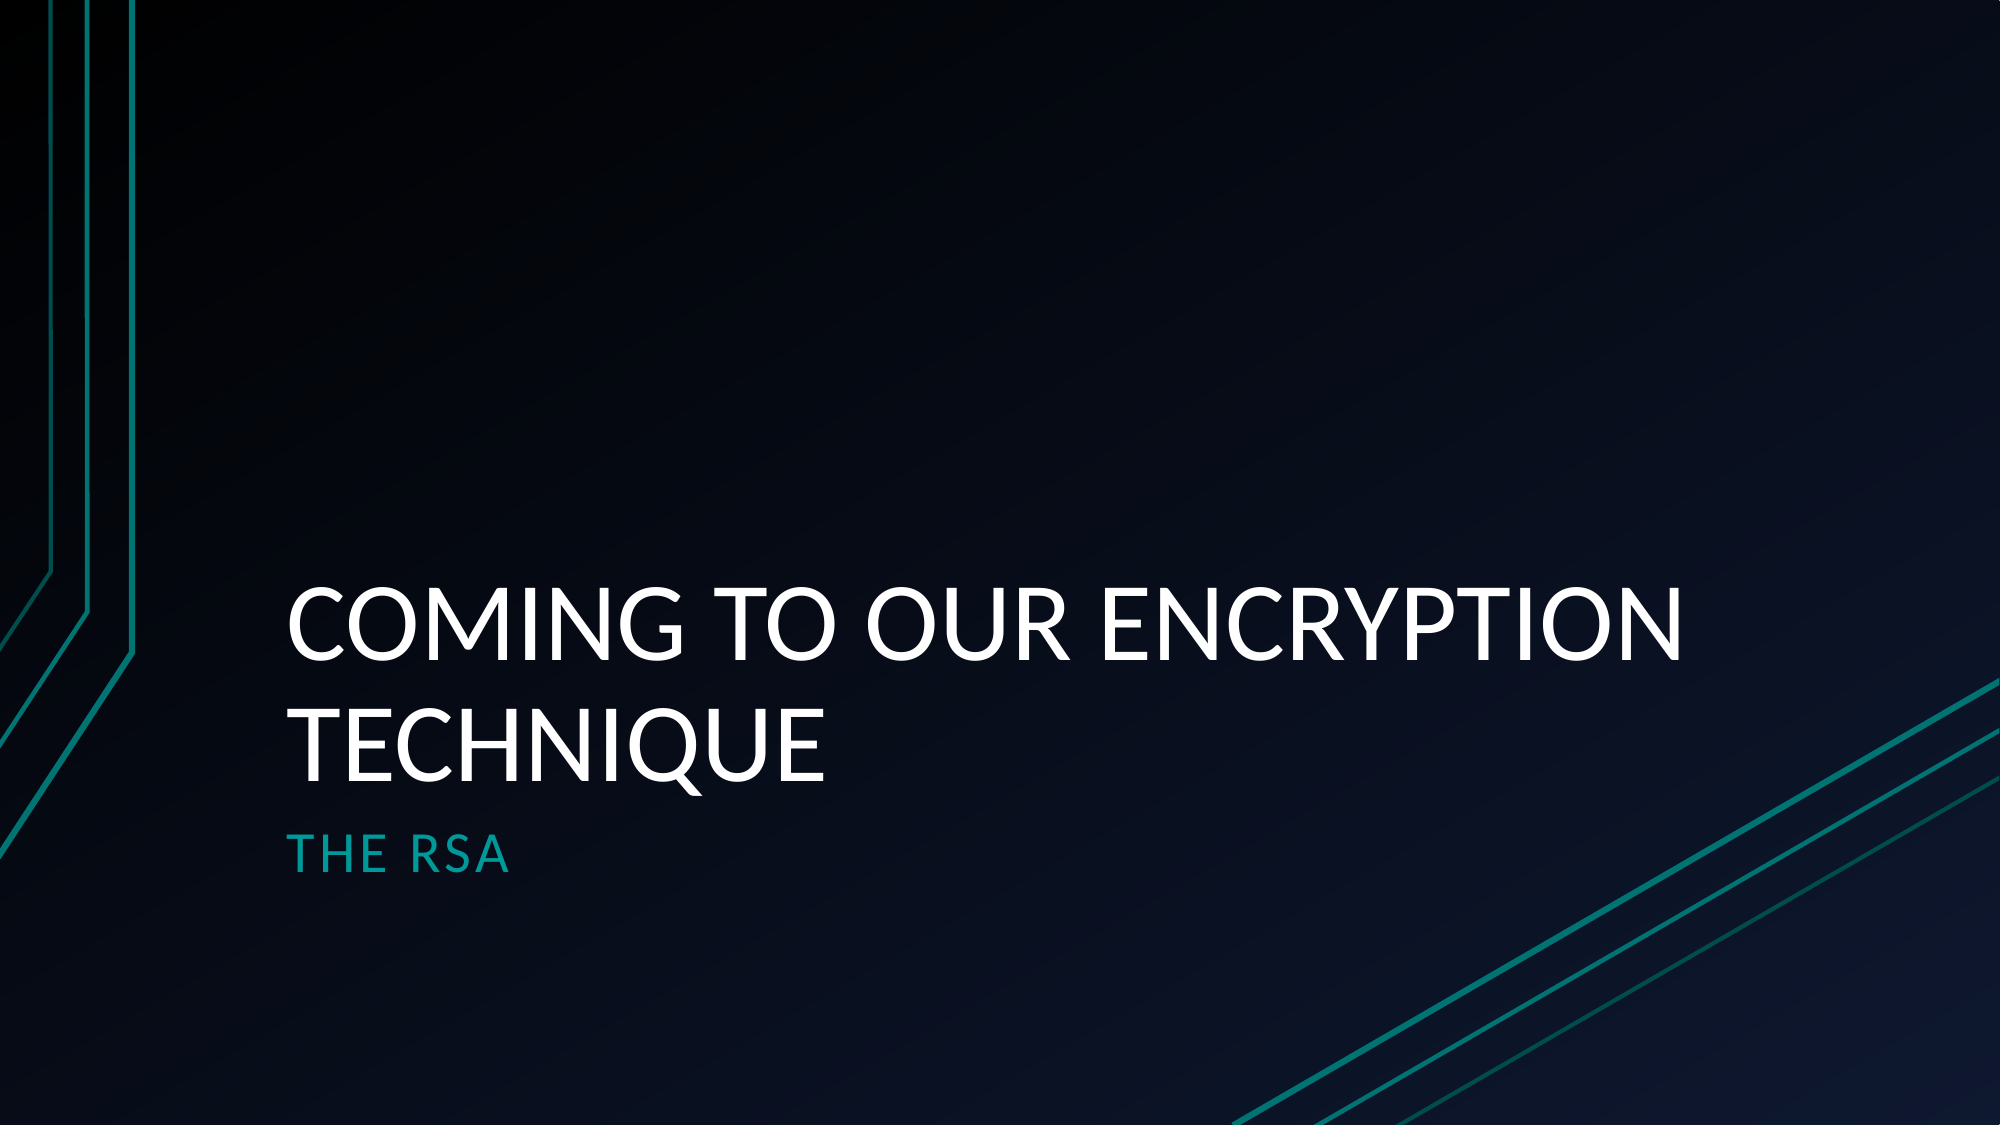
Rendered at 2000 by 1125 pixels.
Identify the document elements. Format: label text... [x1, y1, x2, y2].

list THE RSA [266, 812, 1427, 1013]
title COMING TO OUR ENCRYPTION TECHNIQUE [266, 362, 1733, 816]
